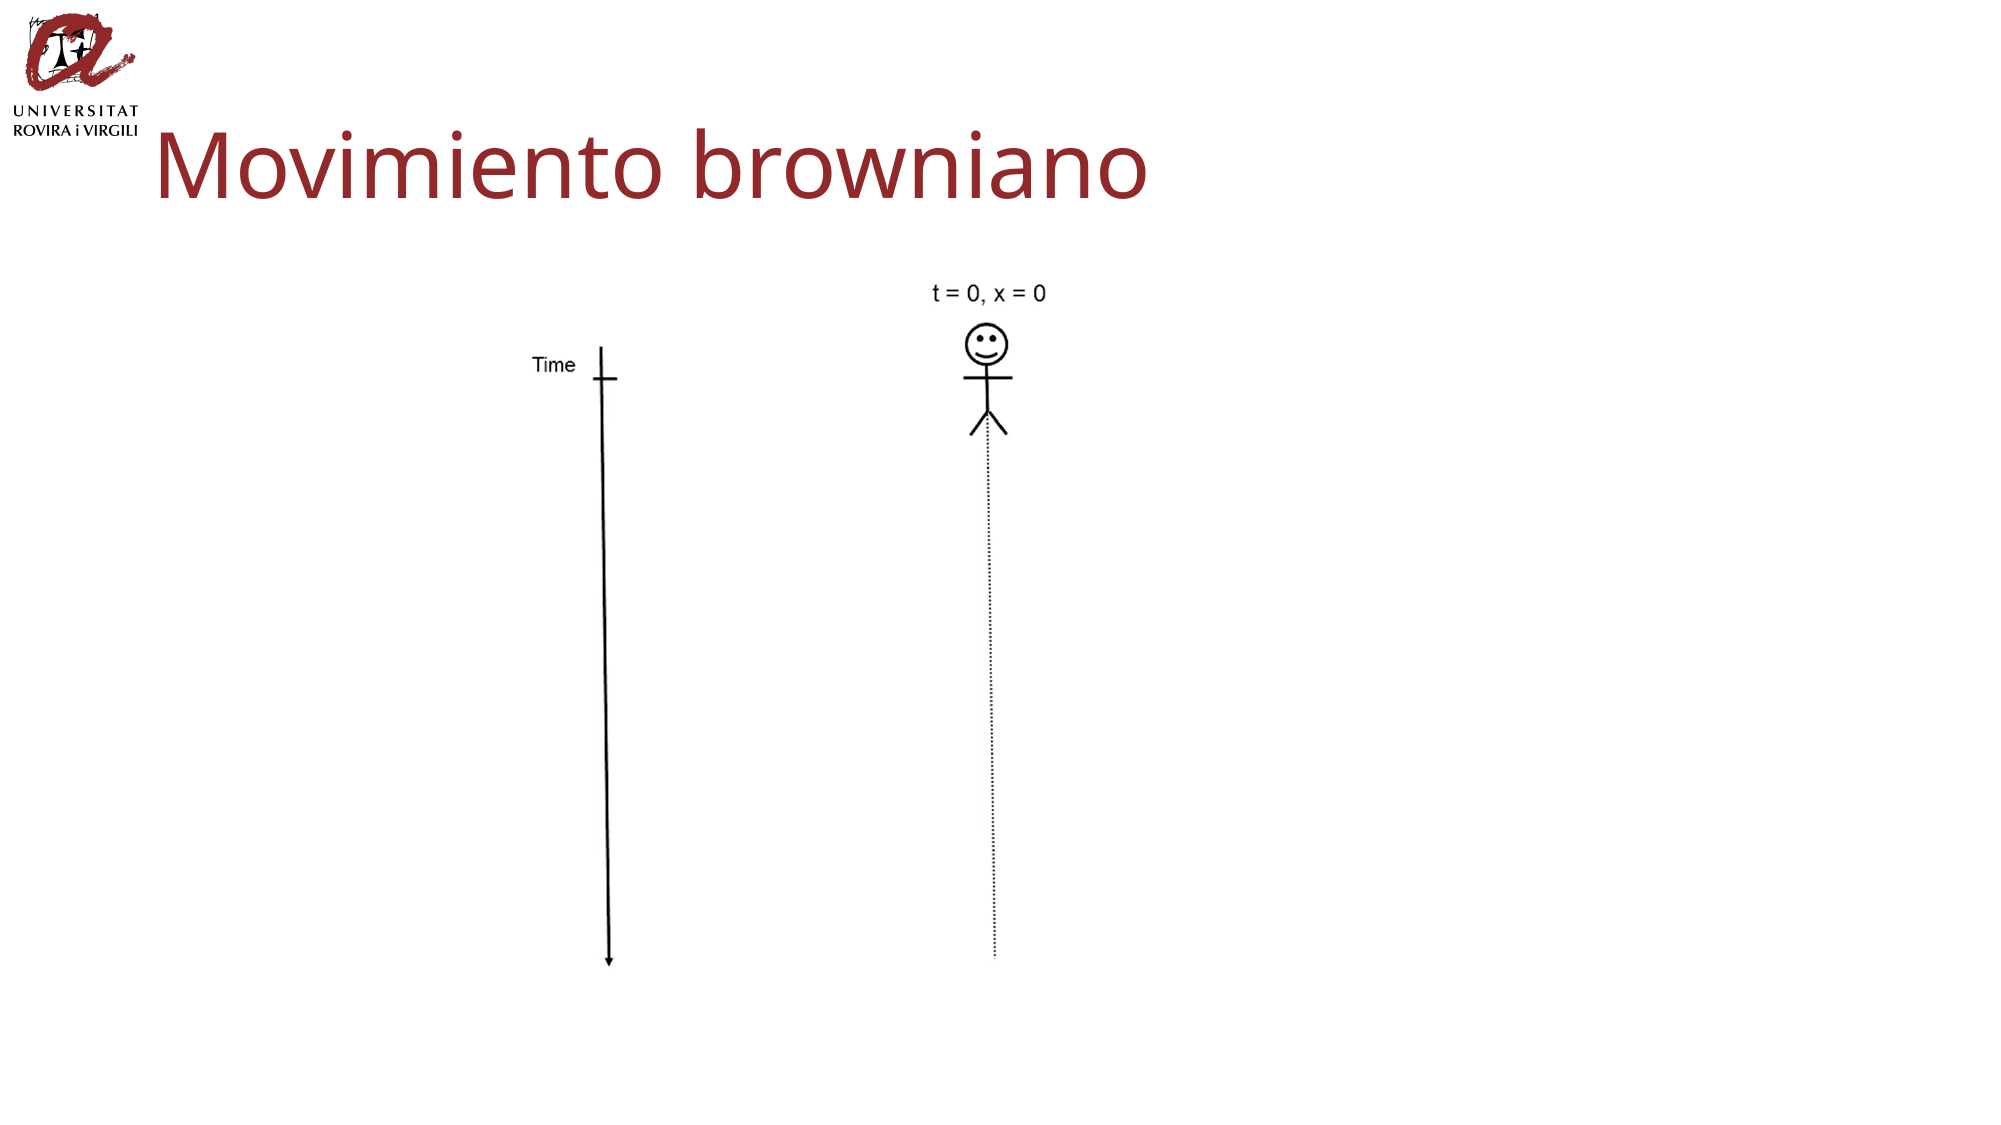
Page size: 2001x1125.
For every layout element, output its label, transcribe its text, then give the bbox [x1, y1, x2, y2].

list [522, 276, 1478, 992]
title Movimiento browniano [137, 59, 1863, 278]
picture [14, 13, 138, 136]
